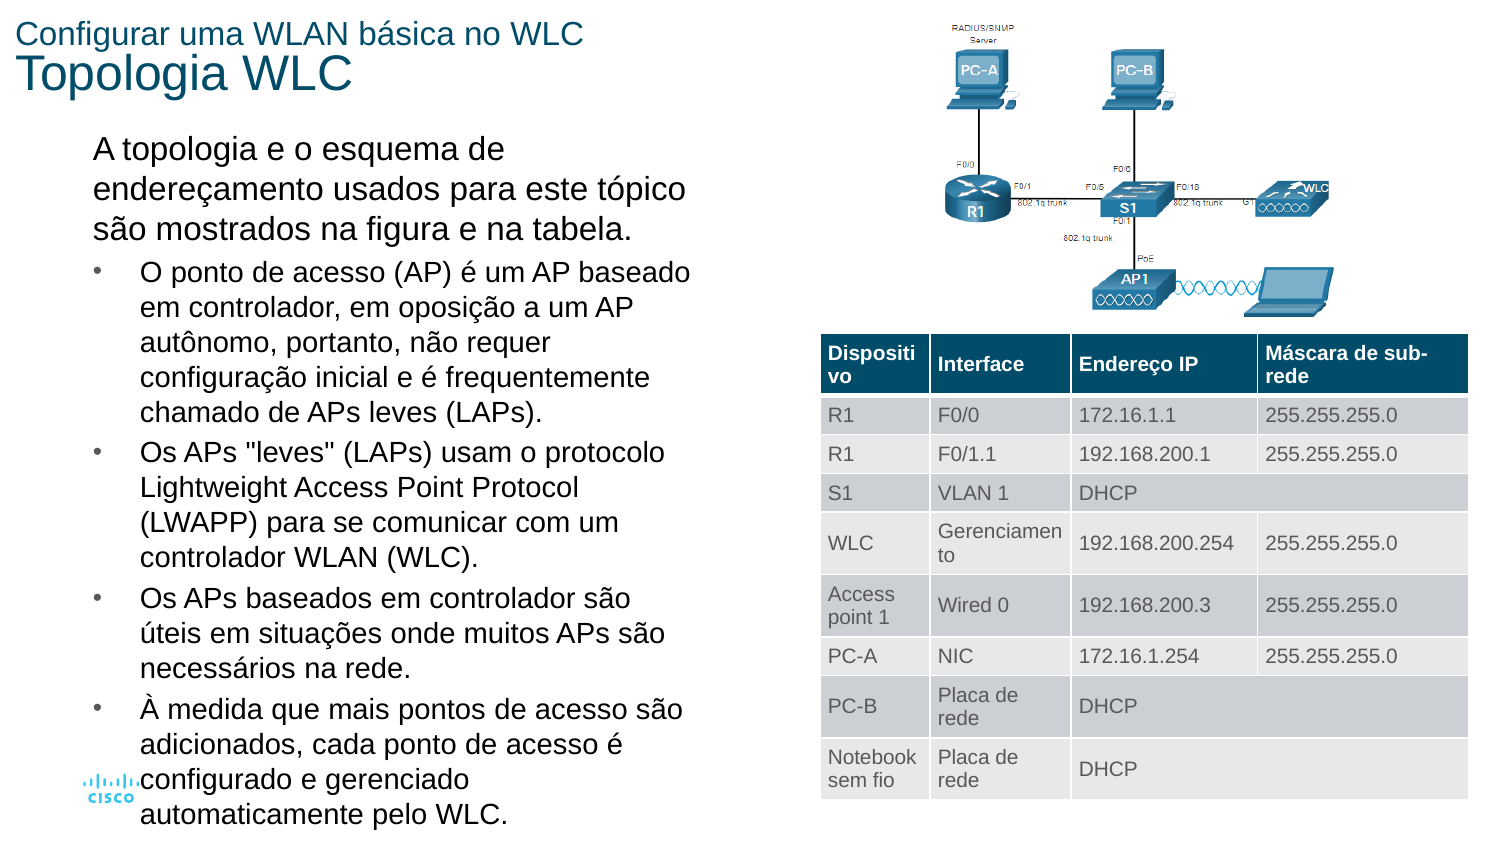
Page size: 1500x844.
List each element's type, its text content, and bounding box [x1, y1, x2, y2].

table_cell Placa de rede [931, 739, 1070, 799]
table_header Dispositivo [821, 334, 929, 393]
table_cell R1 [821, 435, 929, 473]
picture [926, 18, 1348, 325]
table_cell R1 [821, 398, 929, 434]
table_cell PC-B [821, 676, 929, 737]
table_header Máscara de sub-rede [1258, 334, 1468, 393]
table_cell Gerenciamento [931, 513, 1070, 574]
table_cell 255.255.255.0 [1258, 638, 1468, 675]
table_cell 192.168.200.254 [1072, 513, 1257, 574]
table_cell DHCP [1072, 676, 1468, 737]
table_header Interface [931, 334, 1070, 393]
table_cell Wired 0 [931, 575, 1070, 636]
table_cell VLAN 1 [931, 474, 1070, 511]
table_cell F0/0 [931, 398, 1070, 434]
table_header Endereço IP [1072, 334, 1257, 393]
table_cell 192.168.200.1 [1072, 435, 1257, 473]
table_cell Placa de rede [931, 676, 1070, 737]
table_cell 172.16.1.254 [1072, 638, 1257, 675]
title Configurar uma WLAN básica no WLC Topologia WLC [0, 0, 1369, 121]
table_cell 255.255.255.0 [1258, 435, 1468, 473]
table_cell 255.255.255.0 [1258, 575, 1468, 636]
table_cell 255.255.255.0 [1258, 513, 1468, 574]
table_cell 172.16.1.1 [1072, 398, 1257, 434]
table_cell PC-A [821, 638, 929, 675]
table_cell DHCP [1072, 739, 1468, 799]
table_cell 192.168.200.3 [1072, 575, 1257, 636]
table_cell Notebook sem fio [821, 739, 929, 799]
table_cell Access point 1 [821, 575, 929, 636]
table_cell NIC [931, 638, 1070, 675]
table_cell WLC [821, 513, 929, 574]
table_cell F0/1.1 [931, 435, 1070, 473]
list A topologia e o esquema de endereçamento usados para este tópico são mostrados na figura e na tabela. O ponto de acesso (AP) é um AP baseado em controlador, em oposição a um AP autônomo, portanto, não requer configuração inicial e é frequentemente chamado de APs leves (LAPs). Os APs "leves" (LAPs) usam o protocolo Lightweight Access Point Protocol (LWAPP) para se comunicar com um controlador WLAN (WLC). Os APs baseados em controlador são úteis em situações onde muitos APs são necessários na rede. À medida que mais pontos de acesso são adicionados, cada ponto de acesso é configurado e gerenciado automaticamente pelo WLC. [77, 120, 717, 672]
table_cell DHCP [1072, 474, 1468, 511]
table_cell S1 [821, 474, 929, 511]
table_cell 255.255.255.0 [1258, 398, 1468, 434]
